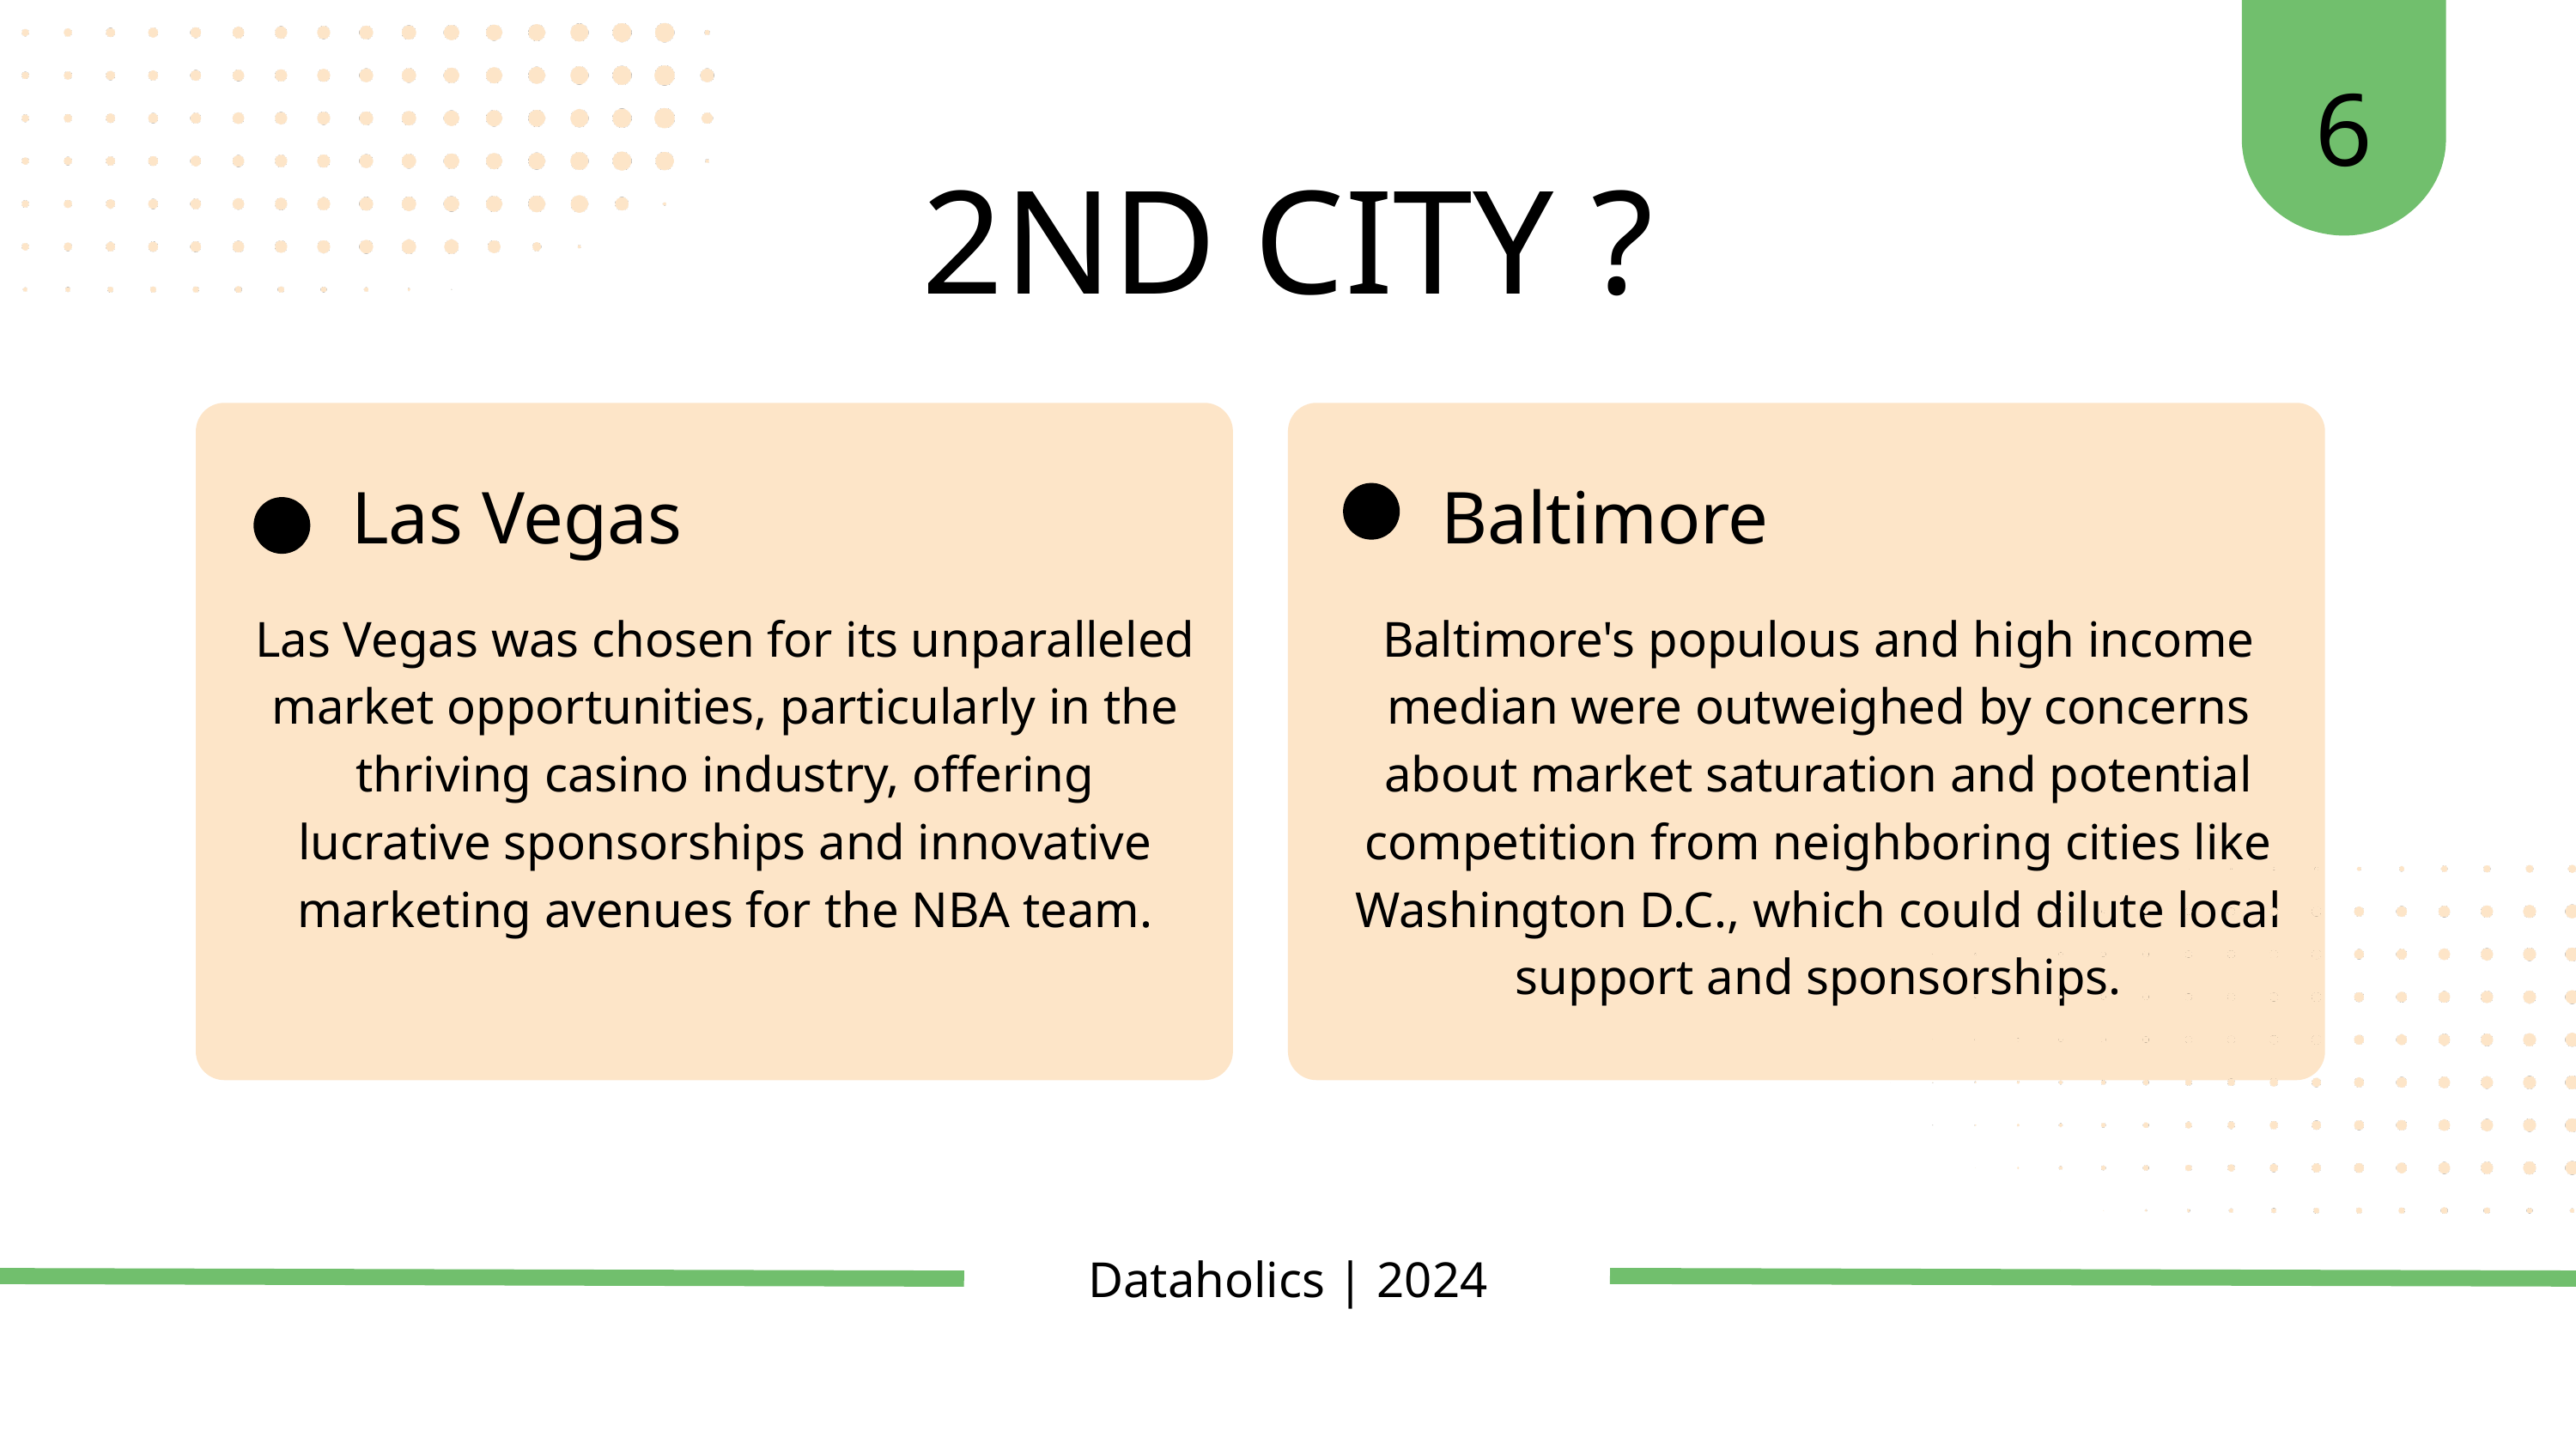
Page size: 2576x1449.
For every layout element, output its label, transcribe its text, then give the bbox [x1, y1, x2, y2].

text_box [1889, 864, 2576, 1215]
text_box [1287, 402, 2325, 1081]
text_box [195, 402, 1234, 1081]
text_box [0, 0, 714, 293]
text_box 2ND CITY ? [144, 122, 2432, 323]
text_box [2233, 0, 2455, 236]
text_box Dataholics | 2024 [803, 1239, 1773, 1307]
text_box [1342, 482, 1400, 540]
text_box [253, 496, 311, 555]
